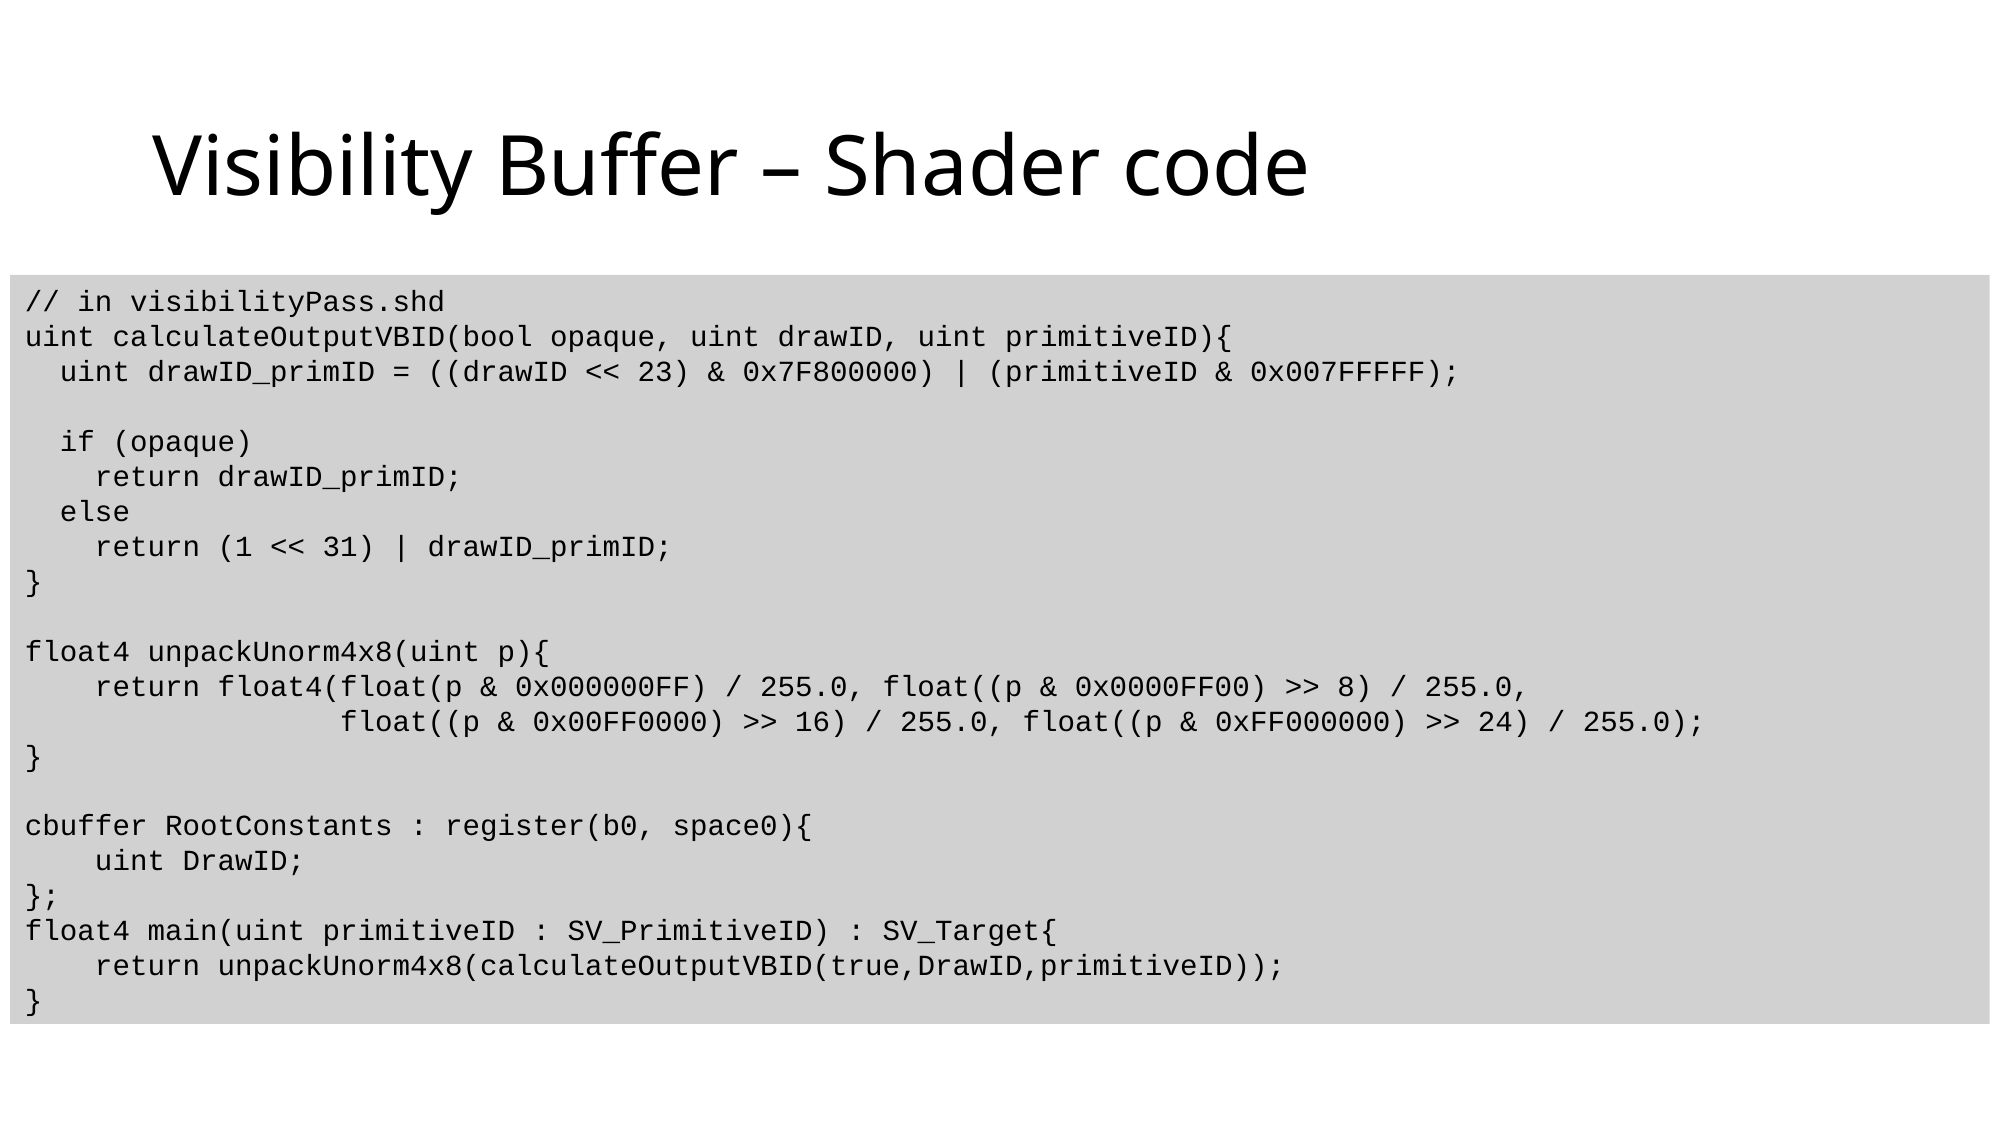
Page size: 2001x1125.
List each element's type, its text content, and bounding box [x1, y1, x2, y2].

text_box // in visibilityPass.shd uint calculateOutputVBID(bool opaque, uint drawID, uint primitiveID){ uint drawID_primID = ((drawID << 23) & 0x7F800000) | (primitiveID & 0x007FFFFF); if (opaque) return drawID_primID; else return (1 << 31) | drawID_primID; } float4 unpackUnorm4x8(uint p){ return float4(float(p & 0x000000FF) / 255.0, float((p & 0x0000FF00) >> 8) / 255.0, float((p & 0x00FF0000) >> 16) / 255.0, float((p & 0xFF000000) >> 24) / 255.0); } cbuffer RootConstants : register(b0, space0){ uint DrawID; }; float4 main(uint primitiveID : SV_PrimitiveID) : SV_Target{ return unpackUnorm4x8(calculateOutputVBID(true,DrawID,primitiveID)); } [10, 274, 1990, 1024]
title Visibility Buffer – Shader code [137, 59, 1863, 274]
